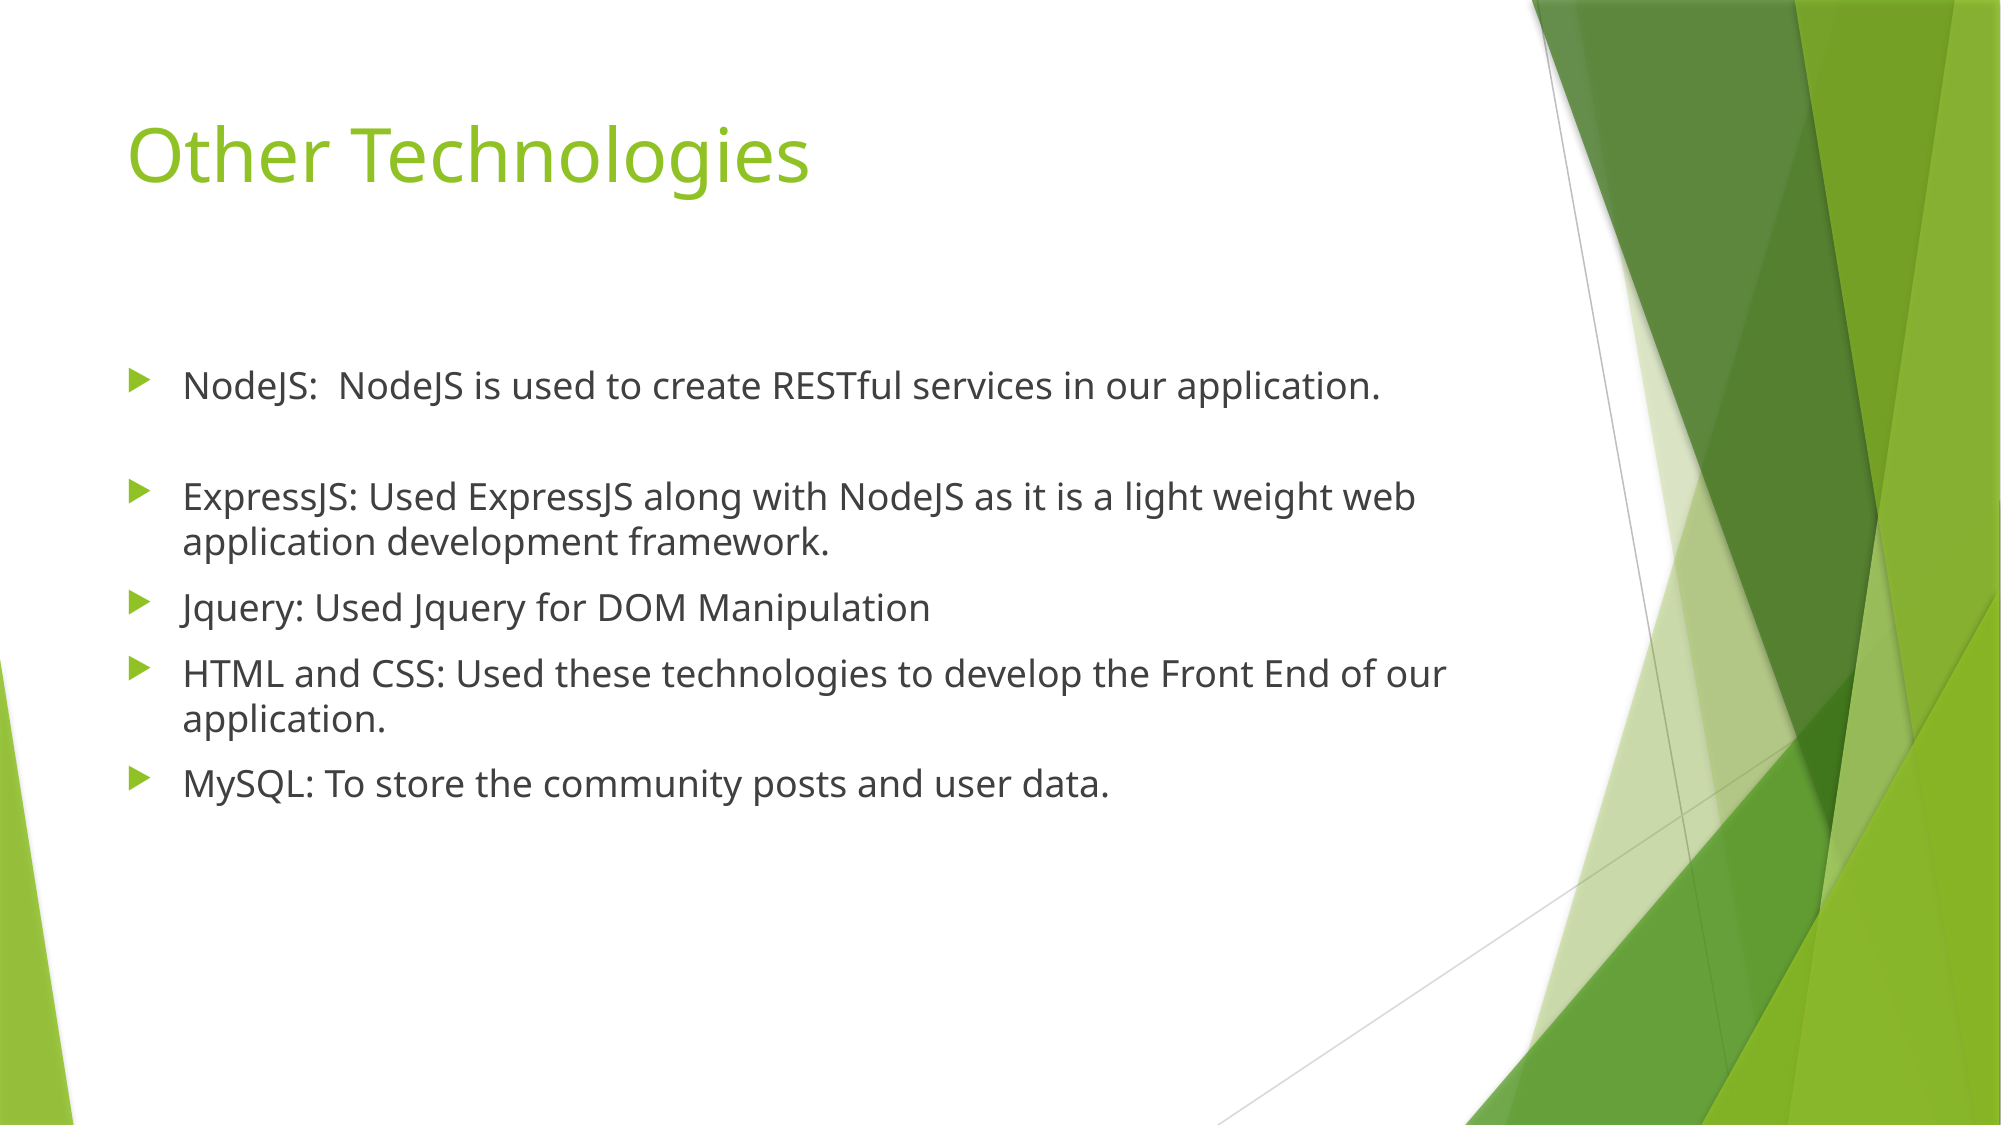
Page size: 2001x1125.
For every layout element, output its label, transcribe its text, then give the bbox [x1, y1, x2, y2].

title Other Technologies [111, 99, 1522, 317]
list NodeJS: NodeJS is used to create RESTful services in our application. ExpressJS: Used ExpressJS along with NodeJS as it is a light weight web application development framework. Jquery: Used Jquery for DOM Manipulation HTML and CSS: Used these technologies to develop the Front End of our application. MySQL: To store the community posts and user data. [111, 354, 1522, 992]
